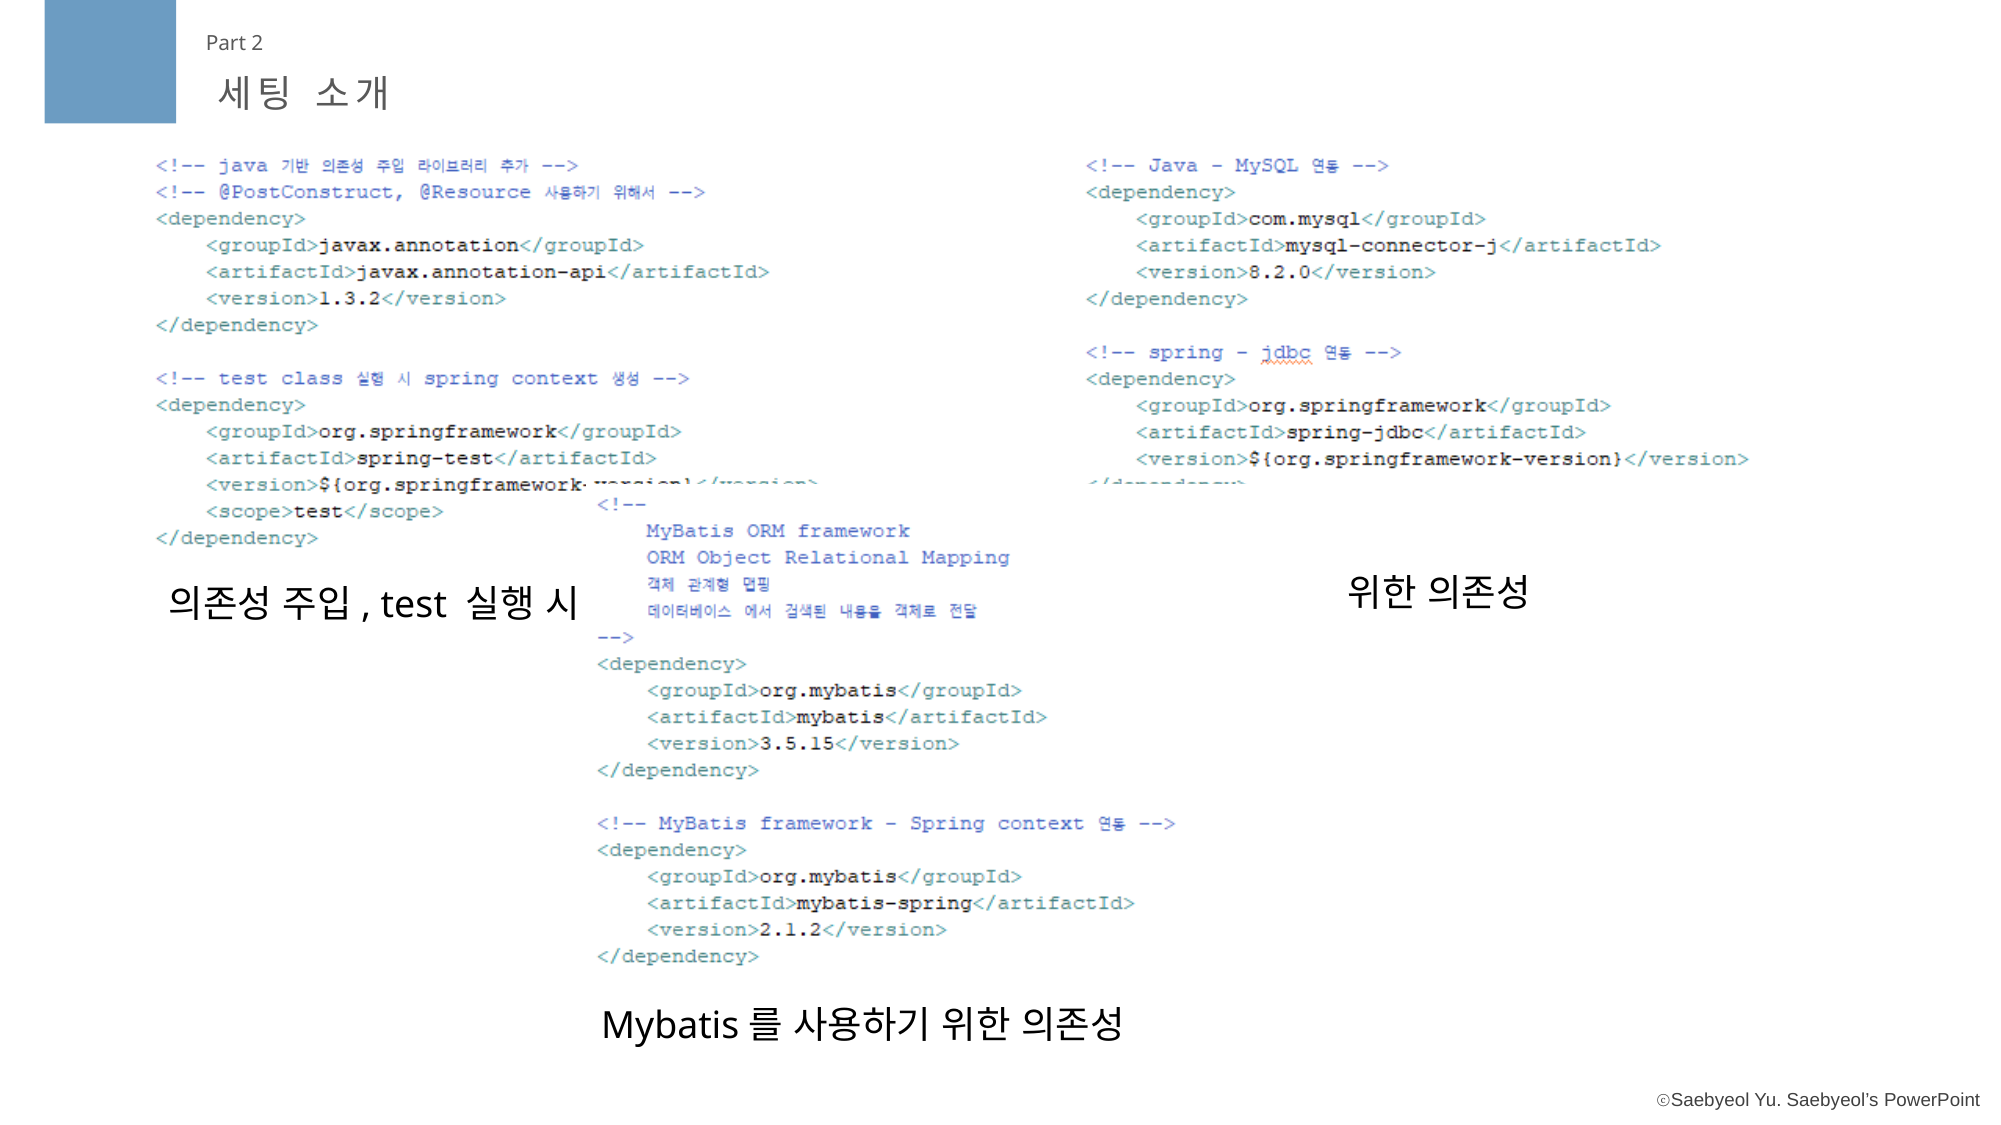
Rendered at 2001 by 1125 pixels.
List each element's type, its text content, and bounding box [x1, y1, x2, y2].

text_box [44, 0, 177, 124]
text_box 의존성 주입, test 실행 시 필요한 의존성 [154, 572, 586, 632]
picture [137, 145, 1776, 975]
text_box 세팅 소개 [202, 62, 406, 123]
text_box Mybatis를 사용하기 위한 의존성 [586, 993, 1468, 1054]
text_box DB를 사용하기 위한 의존성 [1345, 561, 1960, 621]
text_box Part 2 [191, 22, 279, 63]
